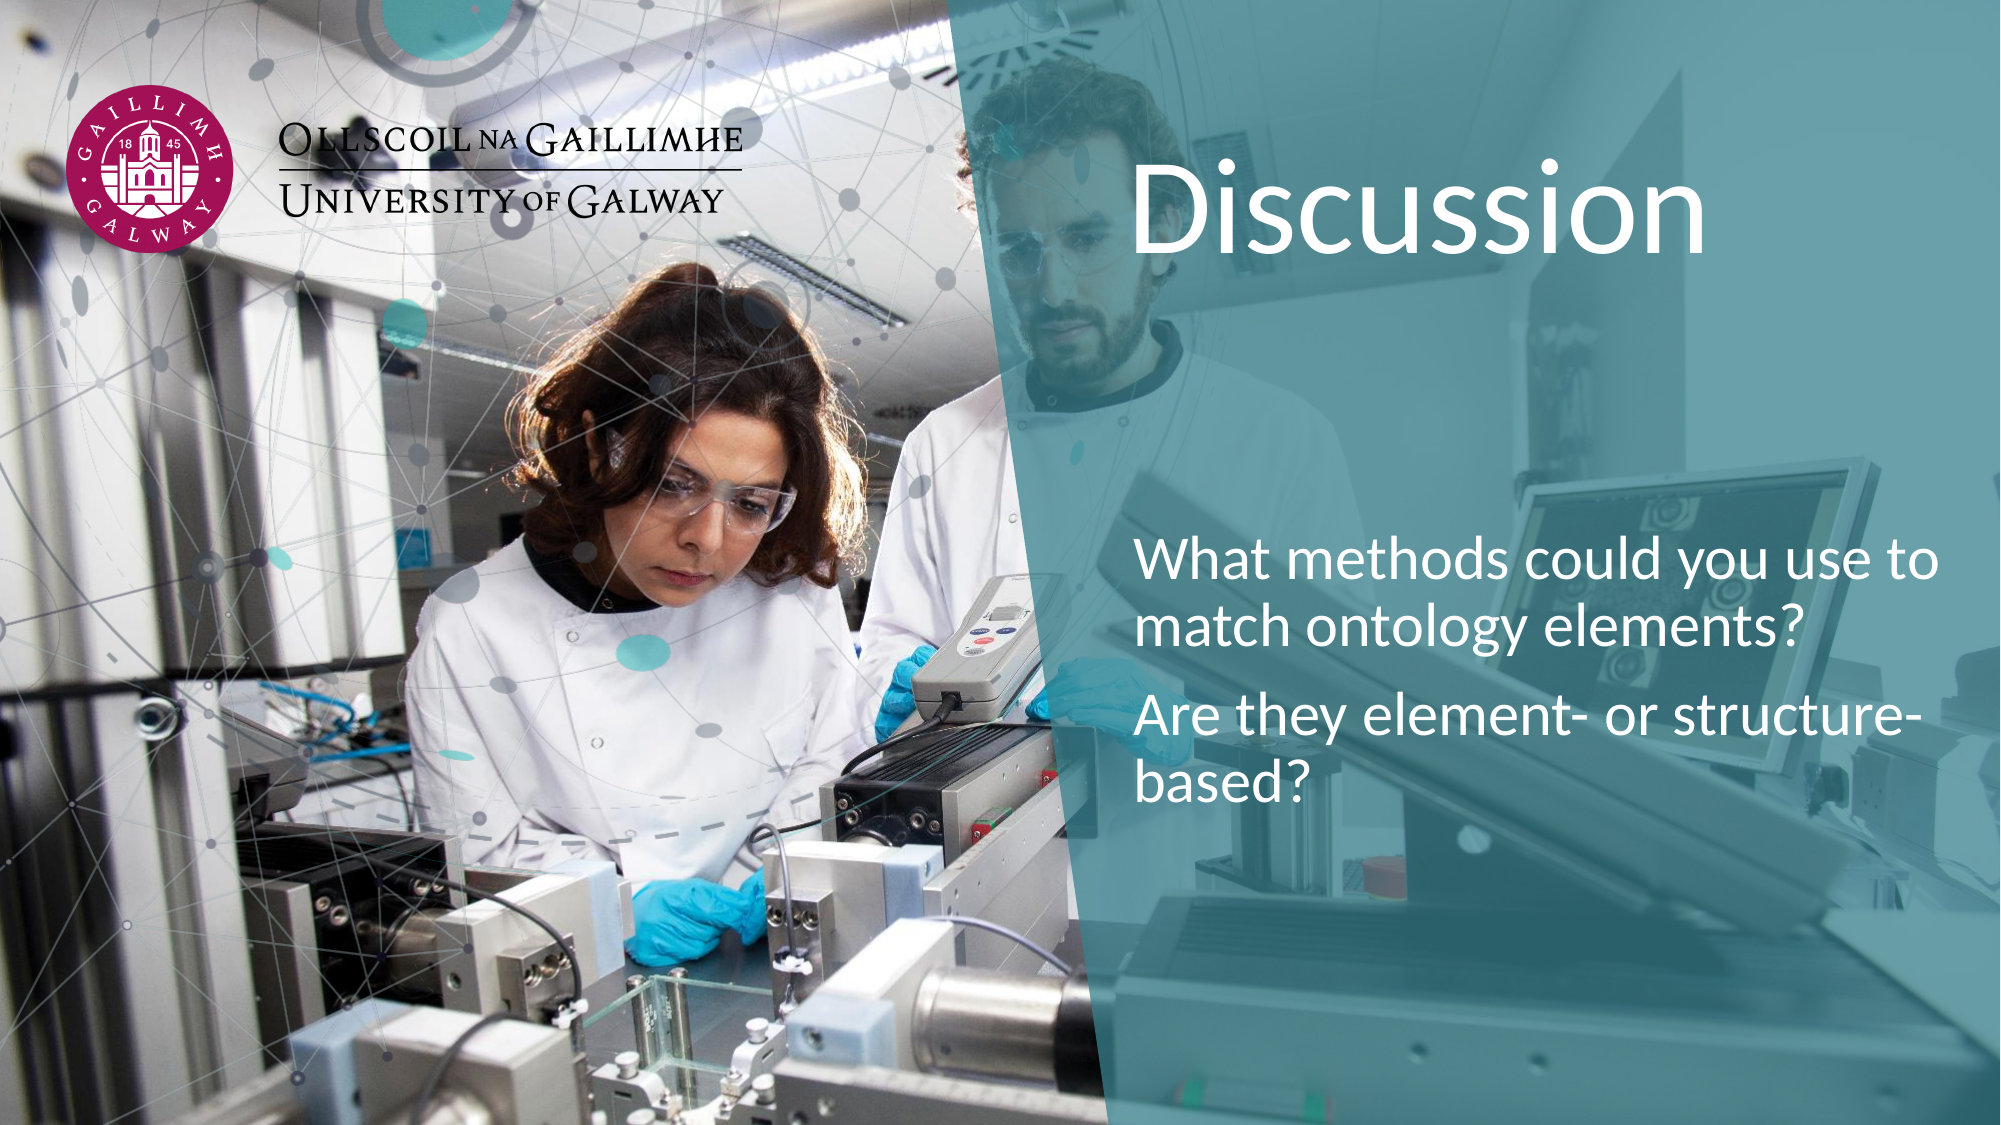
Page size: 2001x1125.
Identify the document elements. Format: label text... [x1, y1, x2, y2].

picture [1039, 711, 1049, 718]
title Discussion [1112, 119, 1959, 483]
subtitle What methods could you use to match ontology elements? Are they element- or structure-based? [1118, 510, 1959, 982]
picture [0, 0, 1108, 1125]
